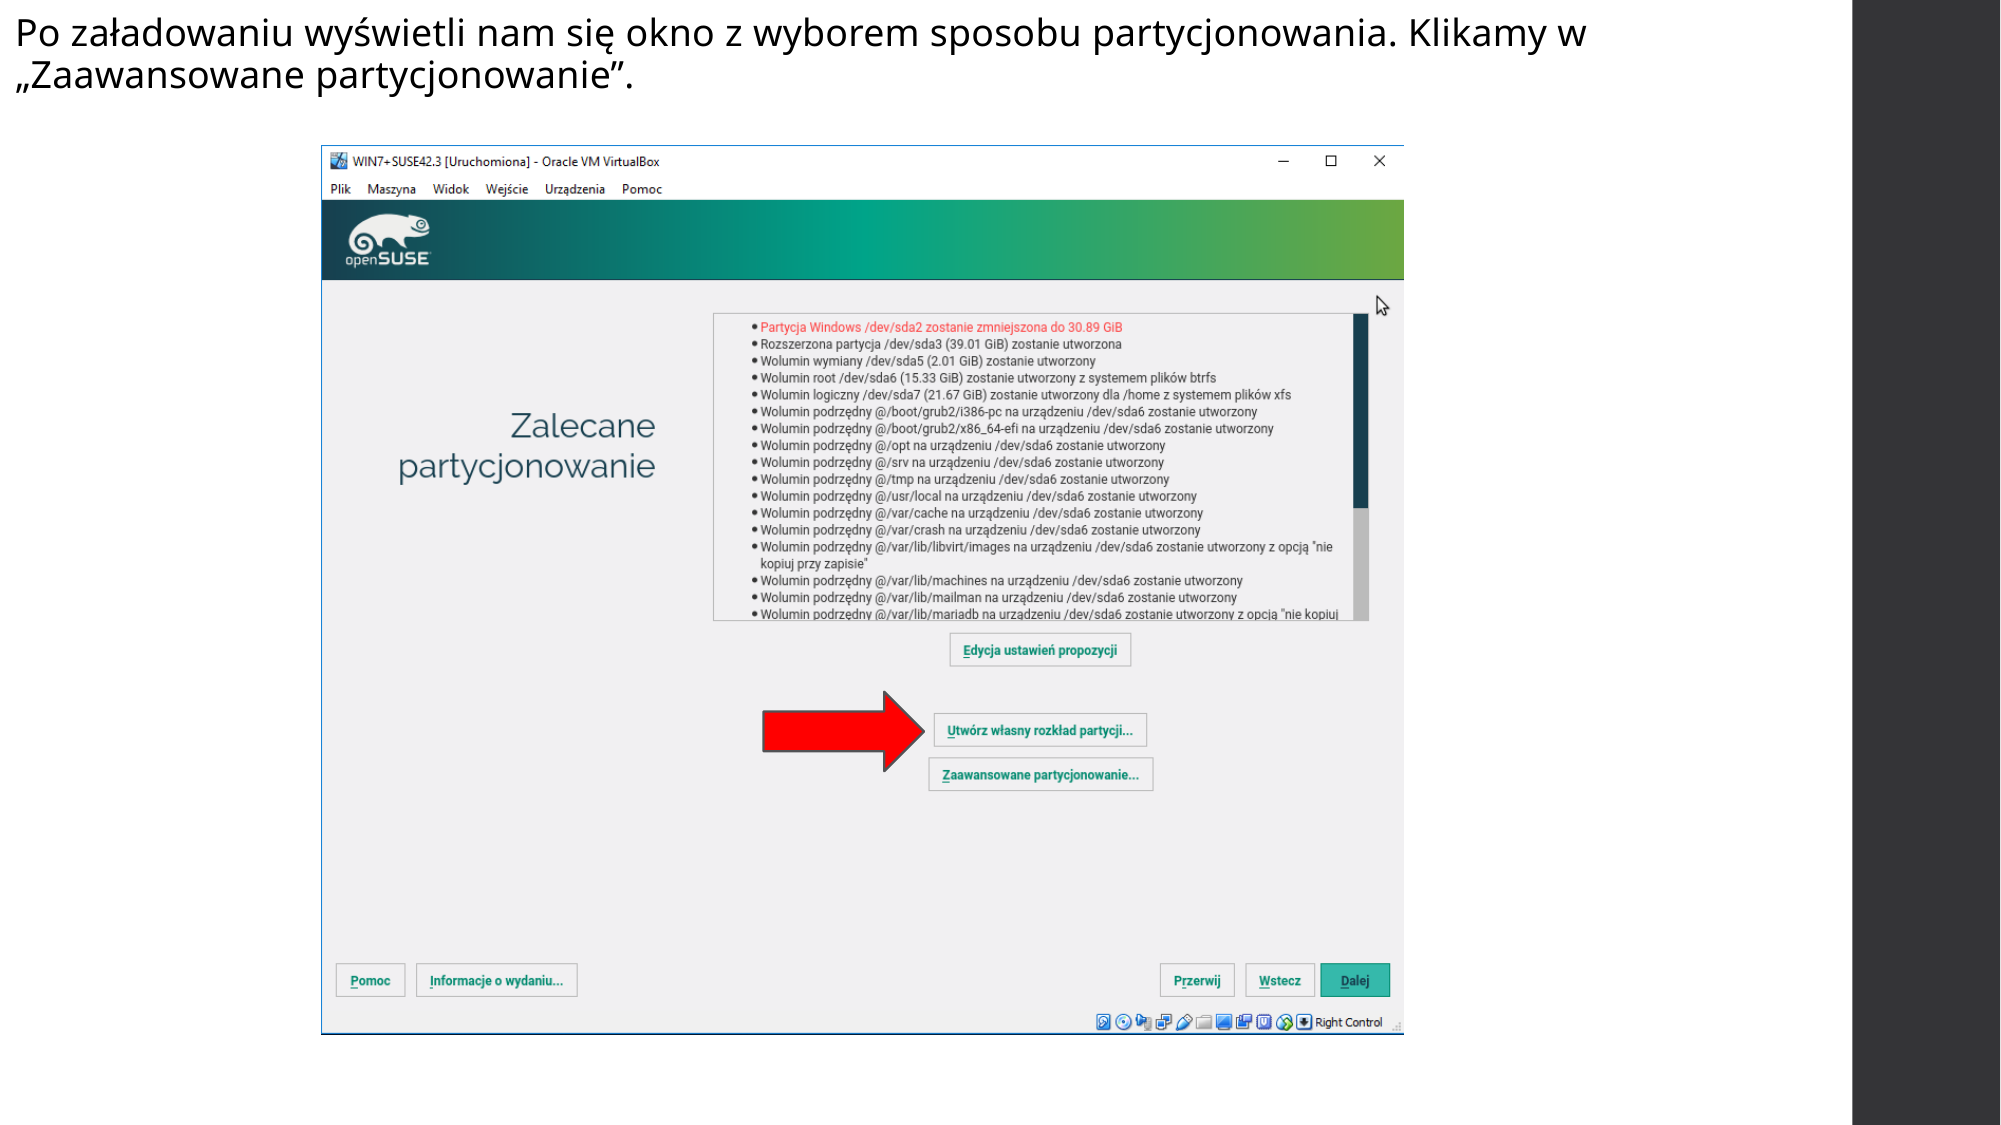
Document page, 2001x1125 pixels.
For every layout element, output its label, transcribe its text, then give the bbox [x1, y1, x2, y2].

list Po załadowaniu wyświetli nam się okno z wyborem sposobu partycjonowania. Klikamy w „Zaawansowane partycjonowanie”. [0, 4, 1849, 115]
picture [321, 145, 1404, 1035]
